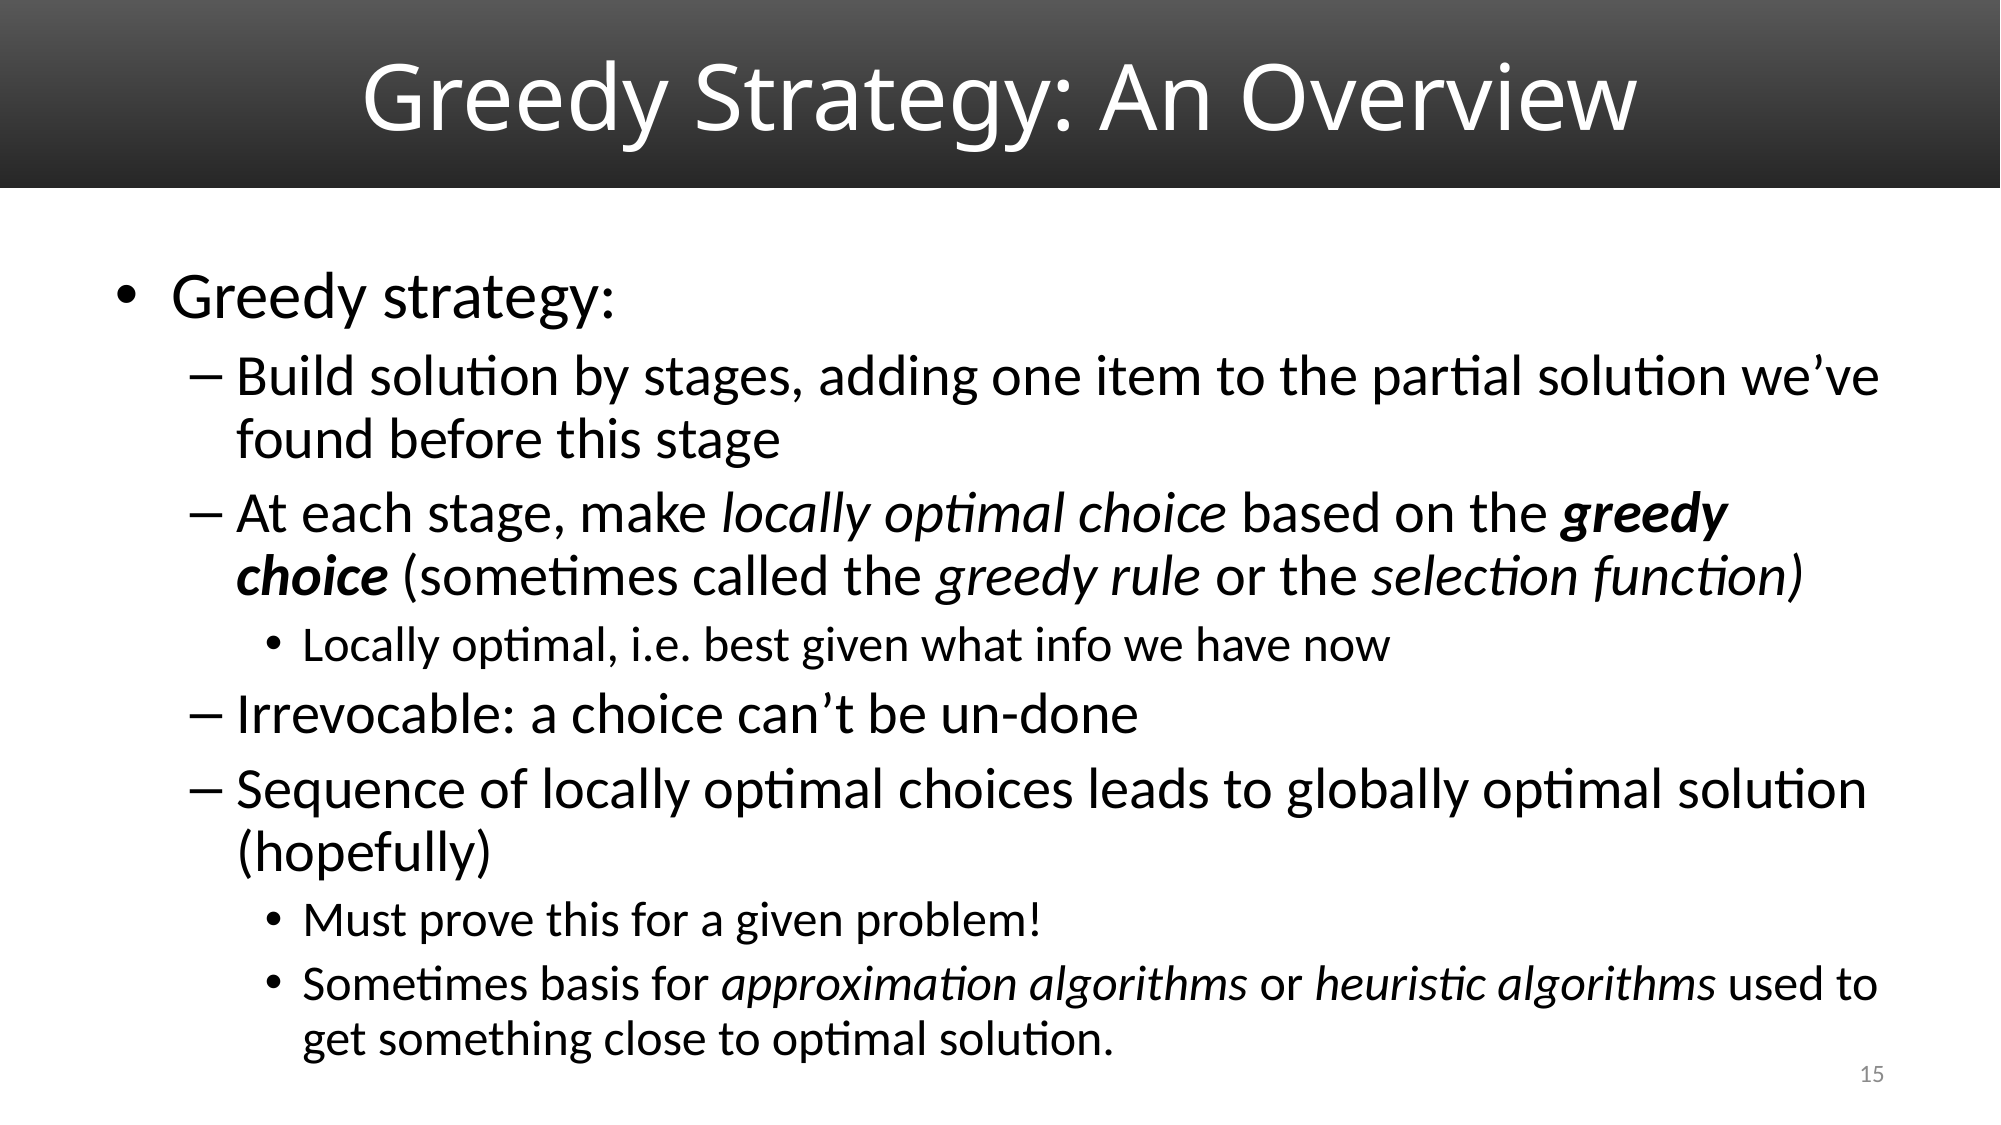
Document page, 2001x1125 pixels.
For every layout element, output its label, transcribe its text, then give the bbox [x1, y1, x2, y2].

title Greedy Strategy: An Overview [99, 24, 1900, 163]
slide_number 15 [1433, 1042, 1900, 1103]
list Greedy strategy: Build solution by stages, adding one item to the partial solution we’ve found before this stage At each stage, make locally optimal choice based on the greedy choice (sometimes called the greedy rule or the selection function) Locally optimal, i.e. best given what info we have now Irrevocable: a choice can’t be un-done Sequence of locally optimal choices leads to globally optimal solution (hopefully) Must prove this for a given problem! Sometimes basis for approximation algorithms or heuristic algorithms used to get something close to optimal solution. [99, 253, 1900, 1125]
